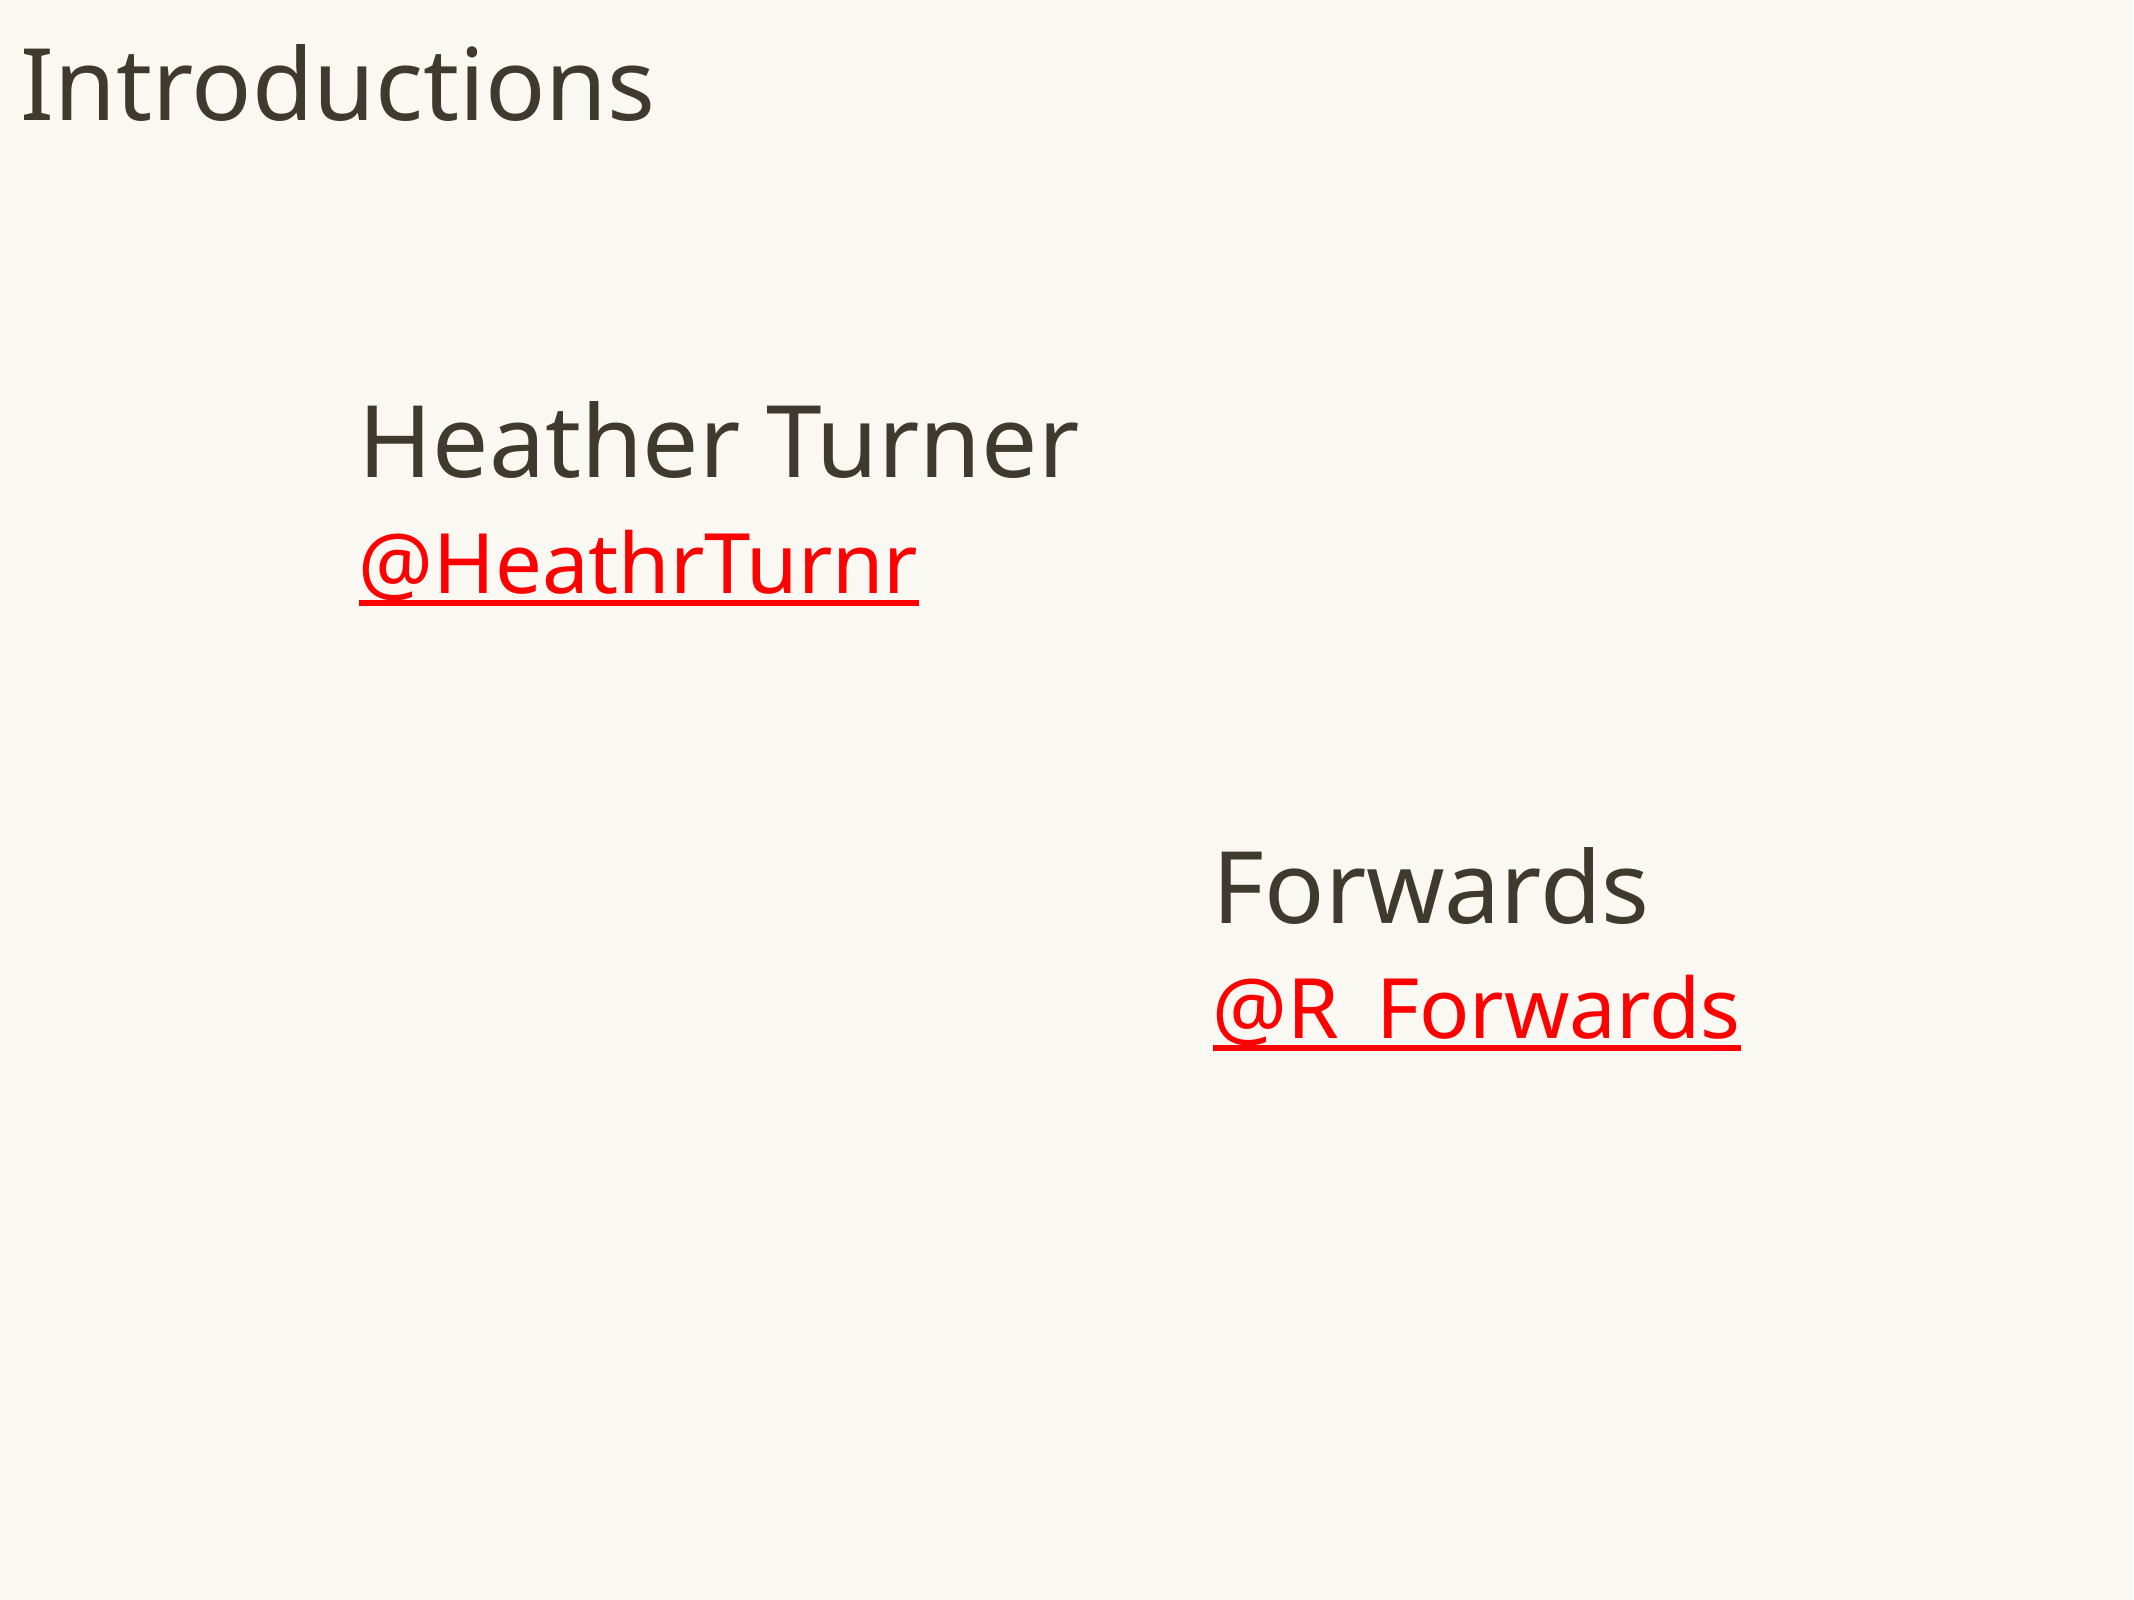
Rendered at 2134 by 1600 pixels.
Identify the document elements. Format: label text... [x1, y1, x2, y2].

text_box Forwards @R_Forwards [1204, 814, 1750, 1078]
title Introductions [0, 0, 2134, 163]
text_box Heather Turner @HeathrTurnr [350, 368, 1089, 632]
